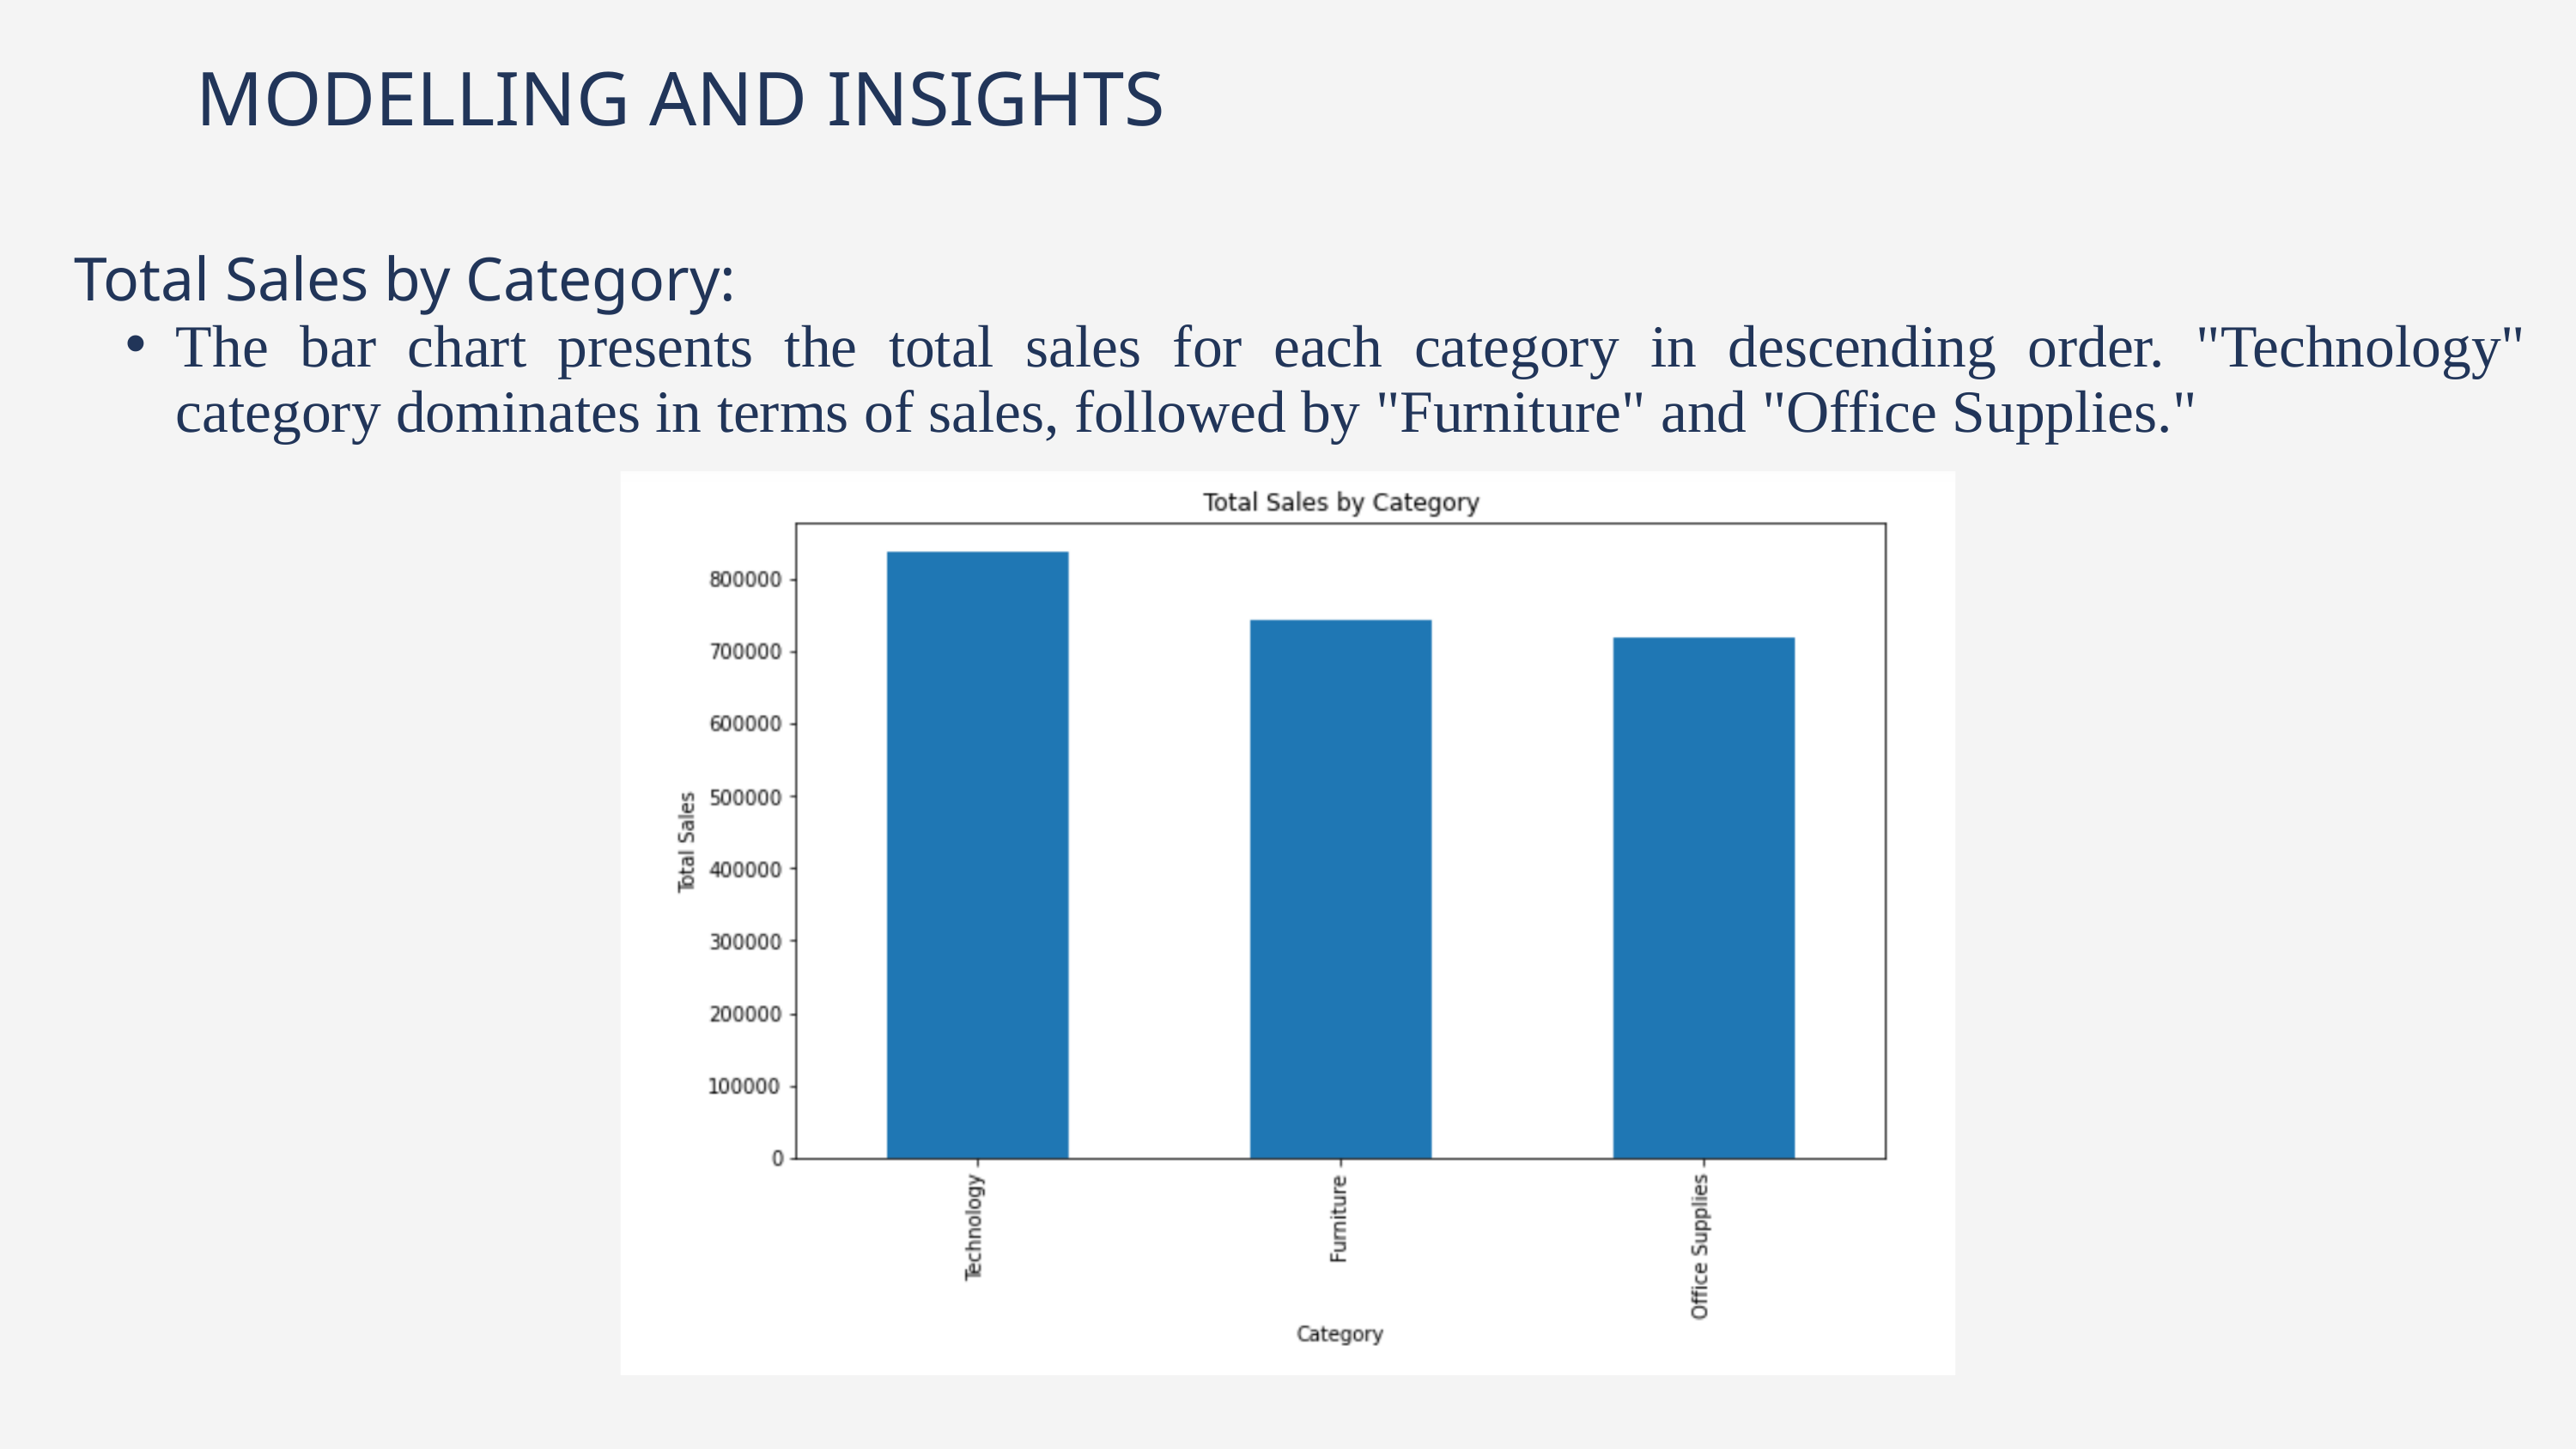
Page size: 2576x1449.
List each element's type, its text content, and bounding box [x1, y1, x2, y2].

text_box Total Sales by Category: The bar chart presents the total sales for each category in descending order. "Technology" category dominates in terms of sales, followed by "Furniture" and "Office Supplies." [74, 247, 2528, 510]
text_box [620, 510, 1956, 1375]
text_box MODELLING AND INSIGHTS [0, 36, 1363, 246]
